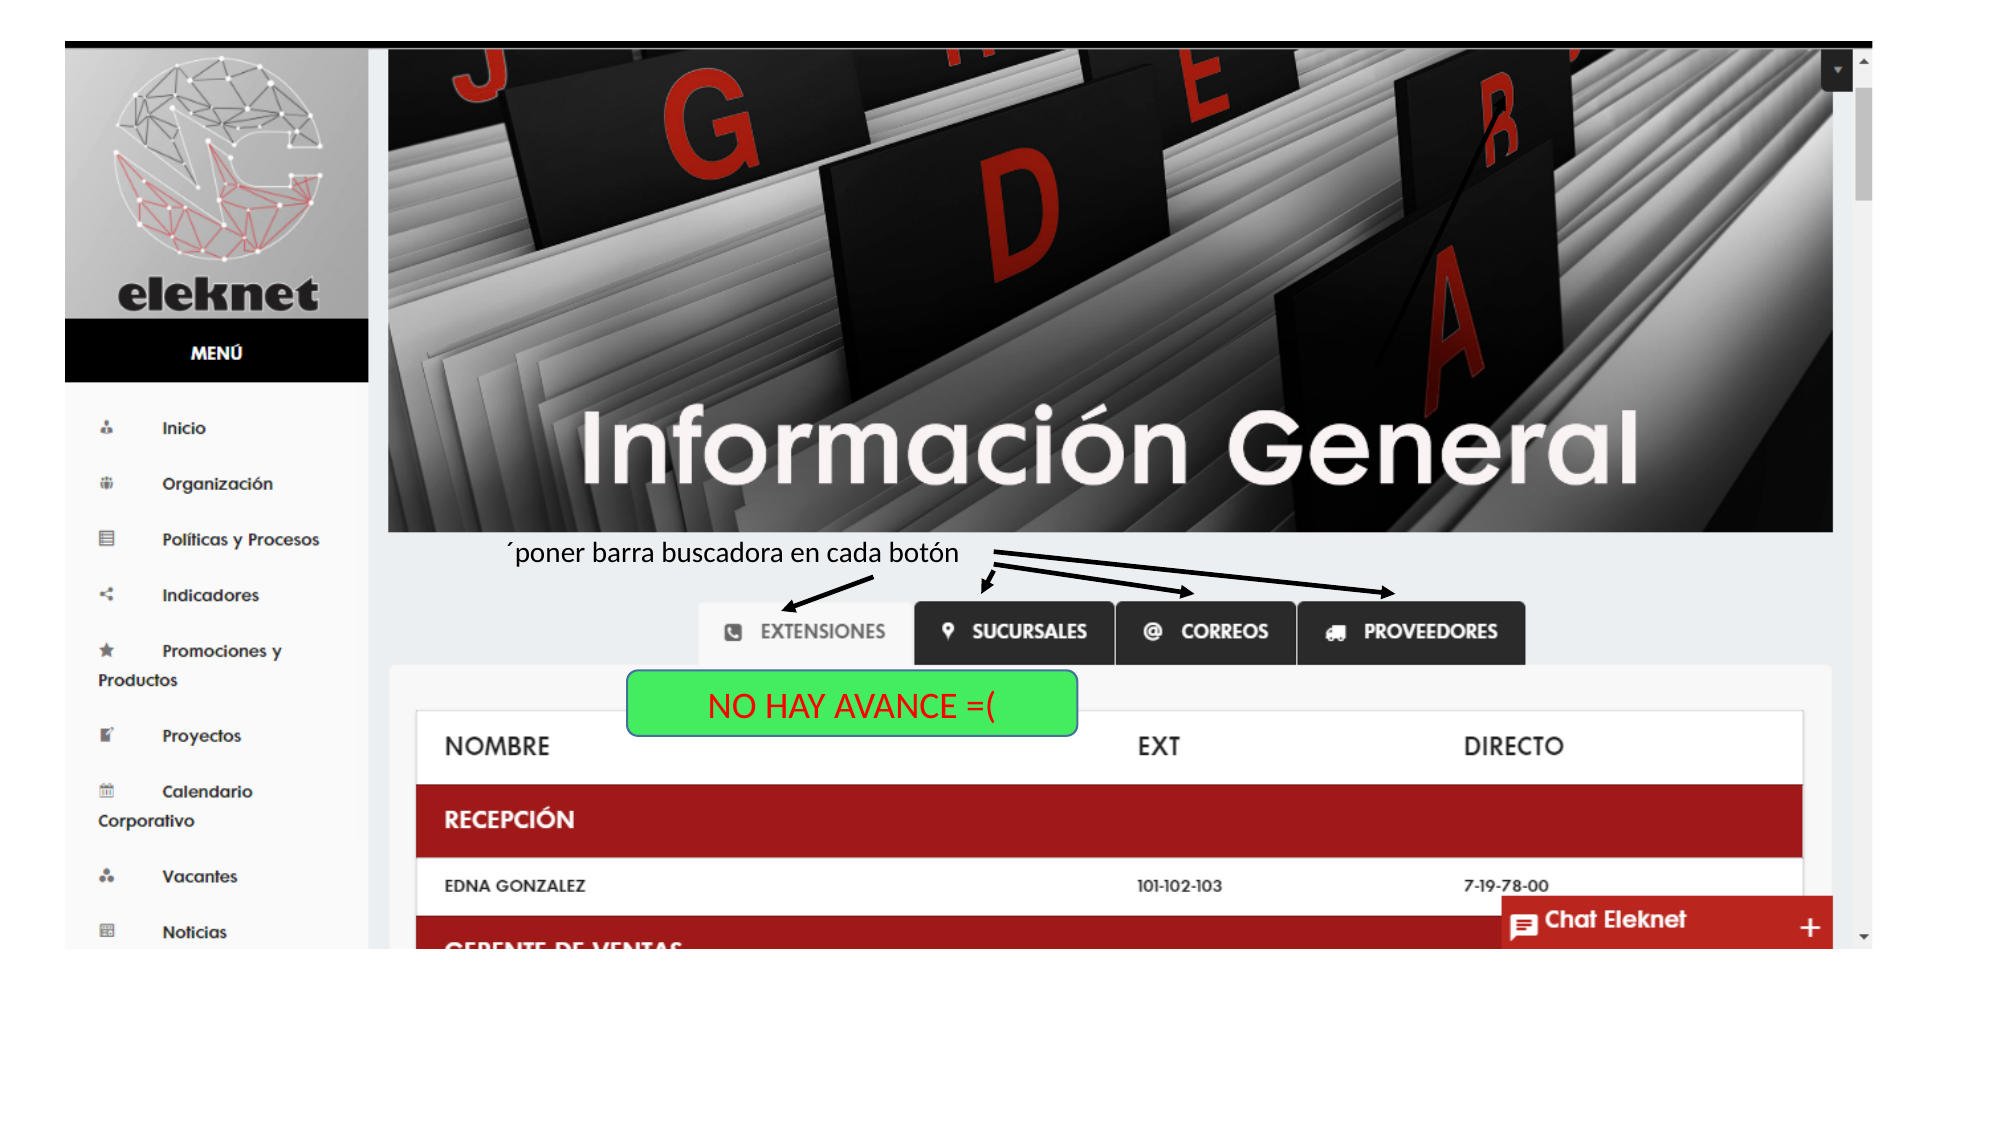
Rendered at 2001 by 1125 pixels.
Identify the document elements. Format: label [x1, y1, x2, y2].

text_box [993, 551, 1396, 594]
picture [63, 41, 1873, 961]
text_box [1376, 95, 1506, 368]
text_box [981, 570, 994, 594]
text_box [993, 564, 1195, 594]
text_box [781, 576, 874, 611]
